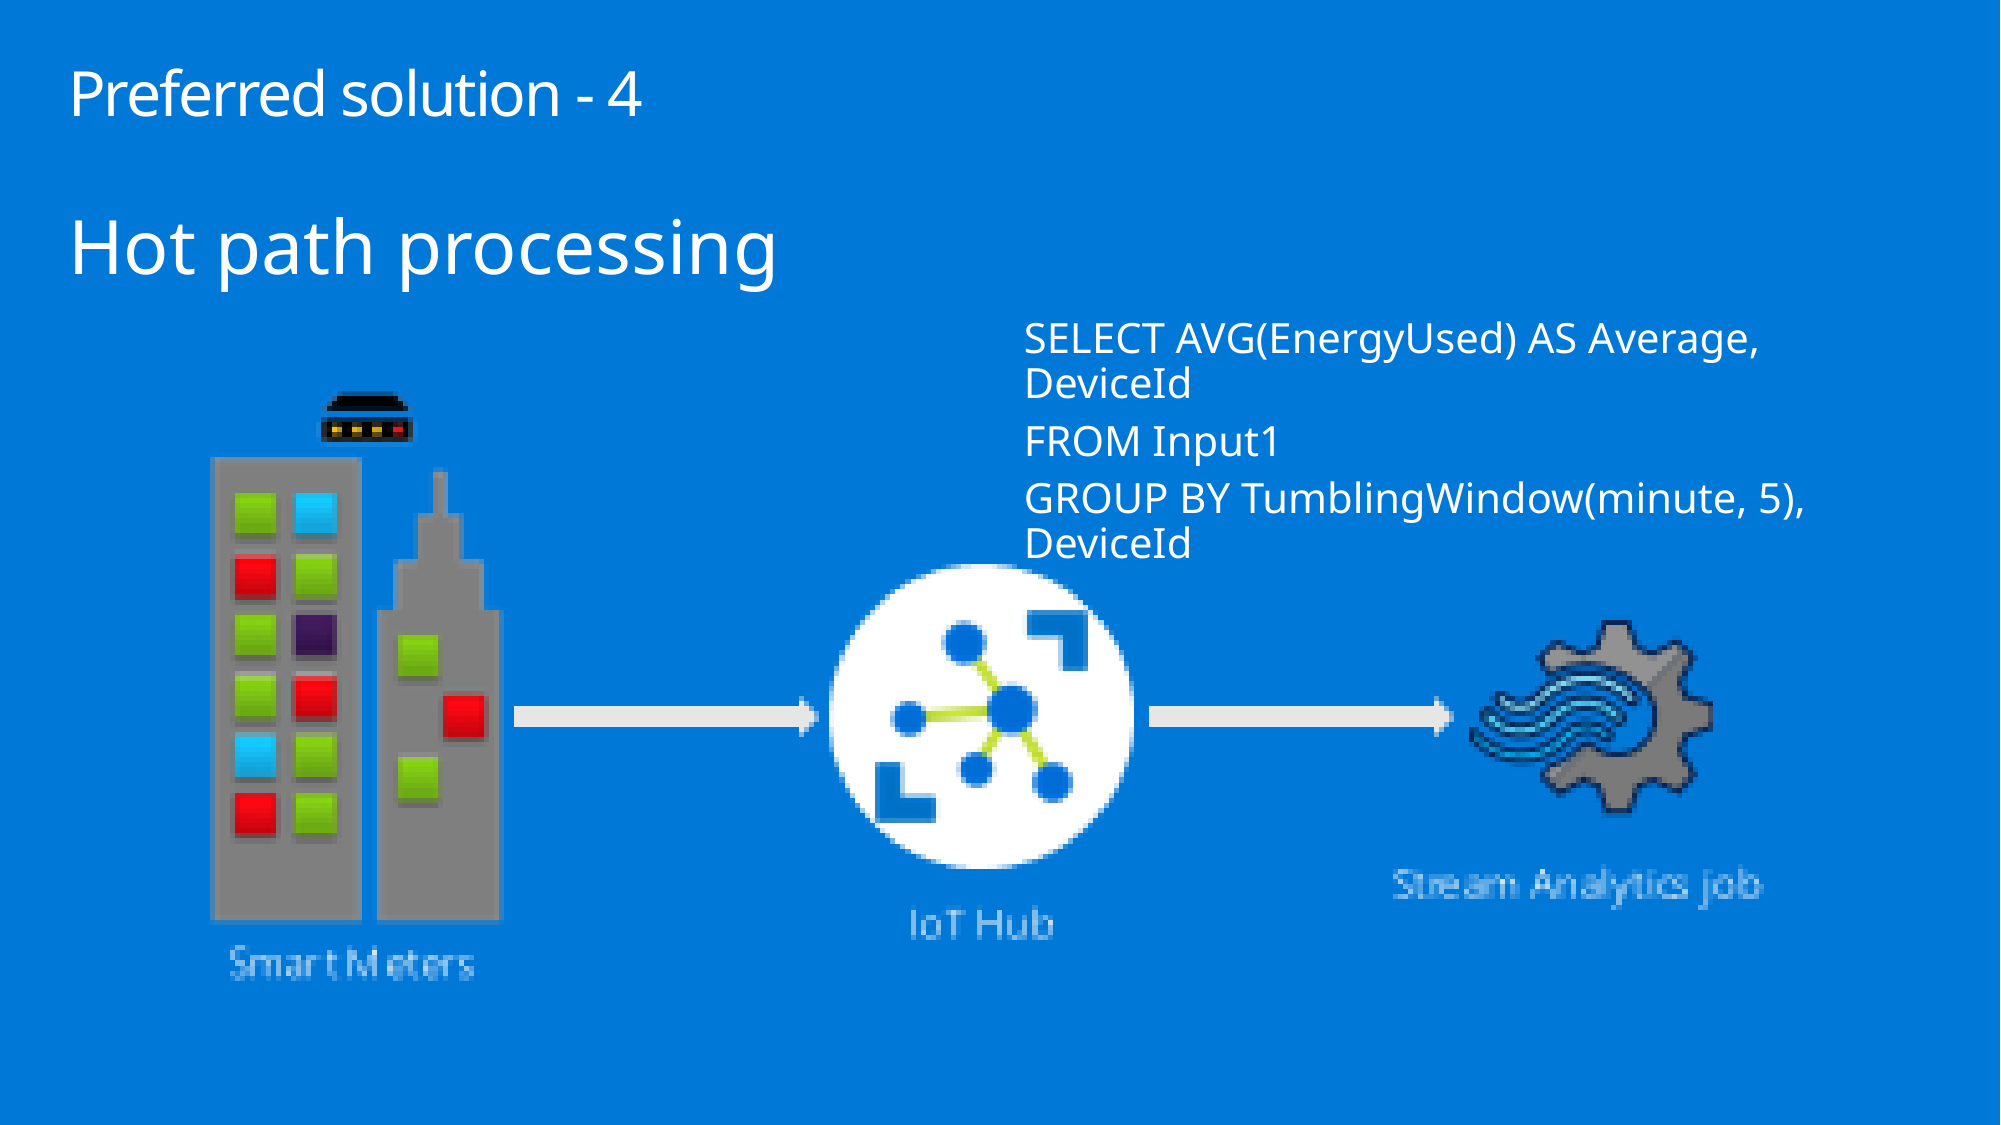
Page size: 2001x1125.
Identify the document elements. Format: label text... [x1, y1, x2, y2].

list Hot path processing [44, 195, 1202, 343]
picture [195, 355, 1816, 1027]
text_box SELECT AVG(EnergyUsed) AS Average, DeviceId FROM Input1 GROUP BY TumblingWindow(minute, 5), DeviceId [994, 293, 1956, 592]
title Preferred solution - 4 [44, 47, 1957, 196]
